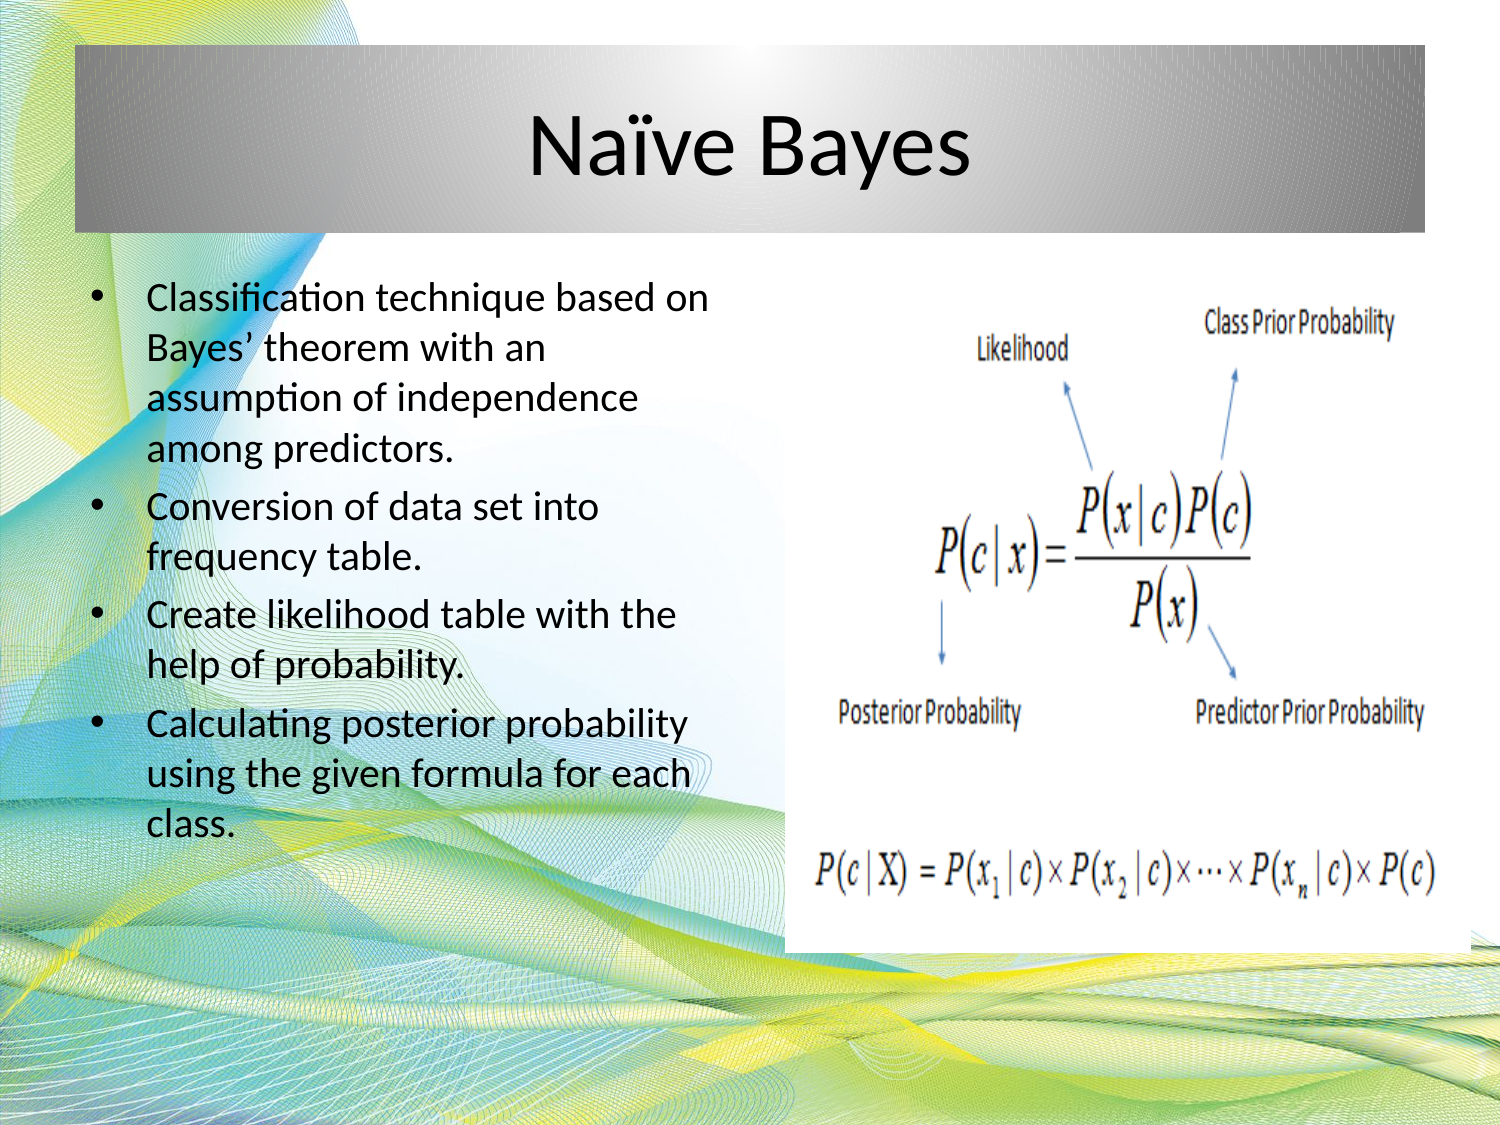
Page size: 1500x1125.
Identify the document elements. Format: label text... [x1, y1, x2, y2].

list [785, 243, 1471, 953]
picture [0, 0, 1500, 1125]
list Classification technique based on Bayes’ theorem with an assumption of independence among predictors. Conversion of data set into frequency table. Create likelihood table with the help of probability. Calculating posterior probability using the given formula for each class. [75, 262, 738, 1005]
title Naïve Bayes [75, 45, 1425, 233]
